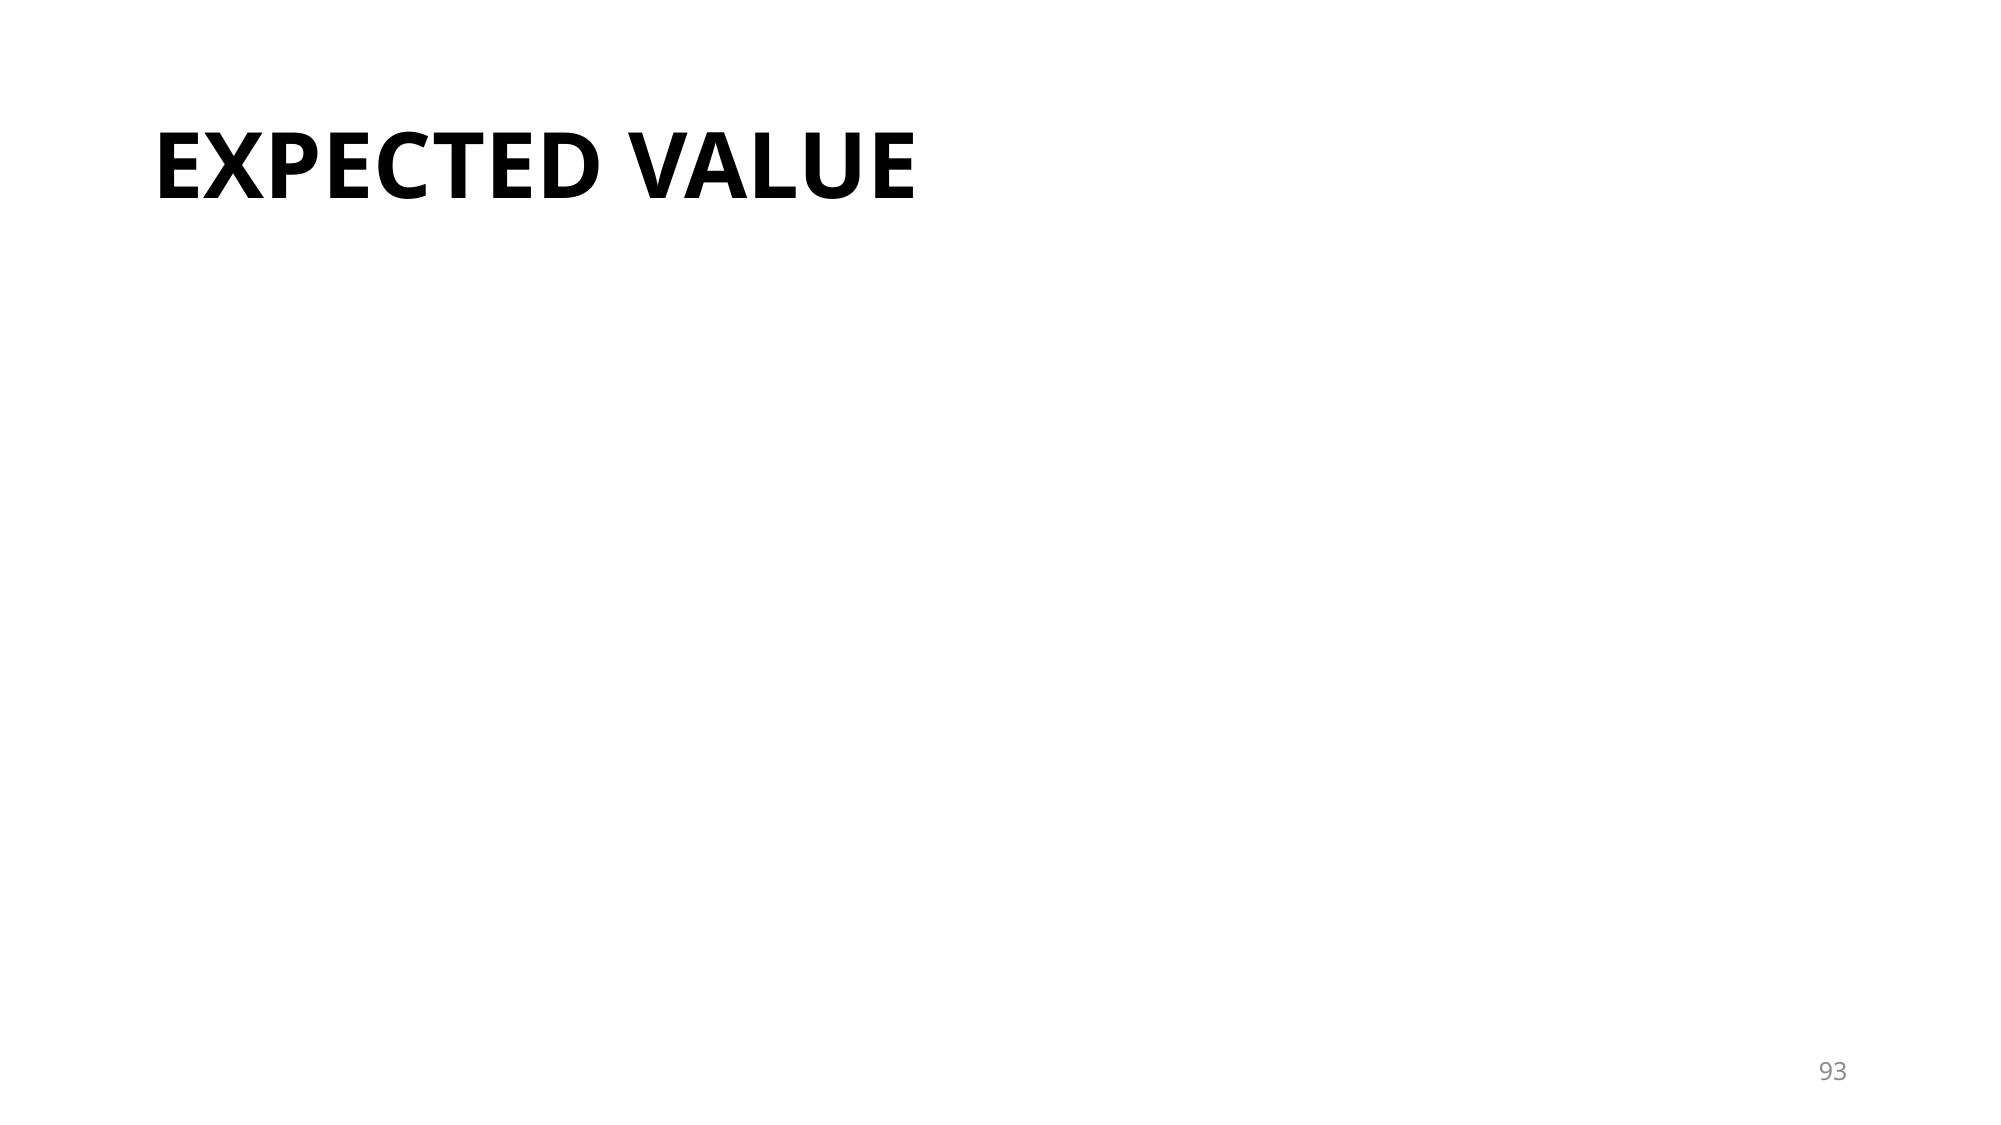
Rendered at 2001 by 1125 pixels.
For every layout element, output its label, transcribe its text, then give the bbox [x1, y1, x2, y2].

title EXPECTED VALUE [137, 59, 1863, 278]
slide_number 93 [1412, 1042, 1863, 1103]
